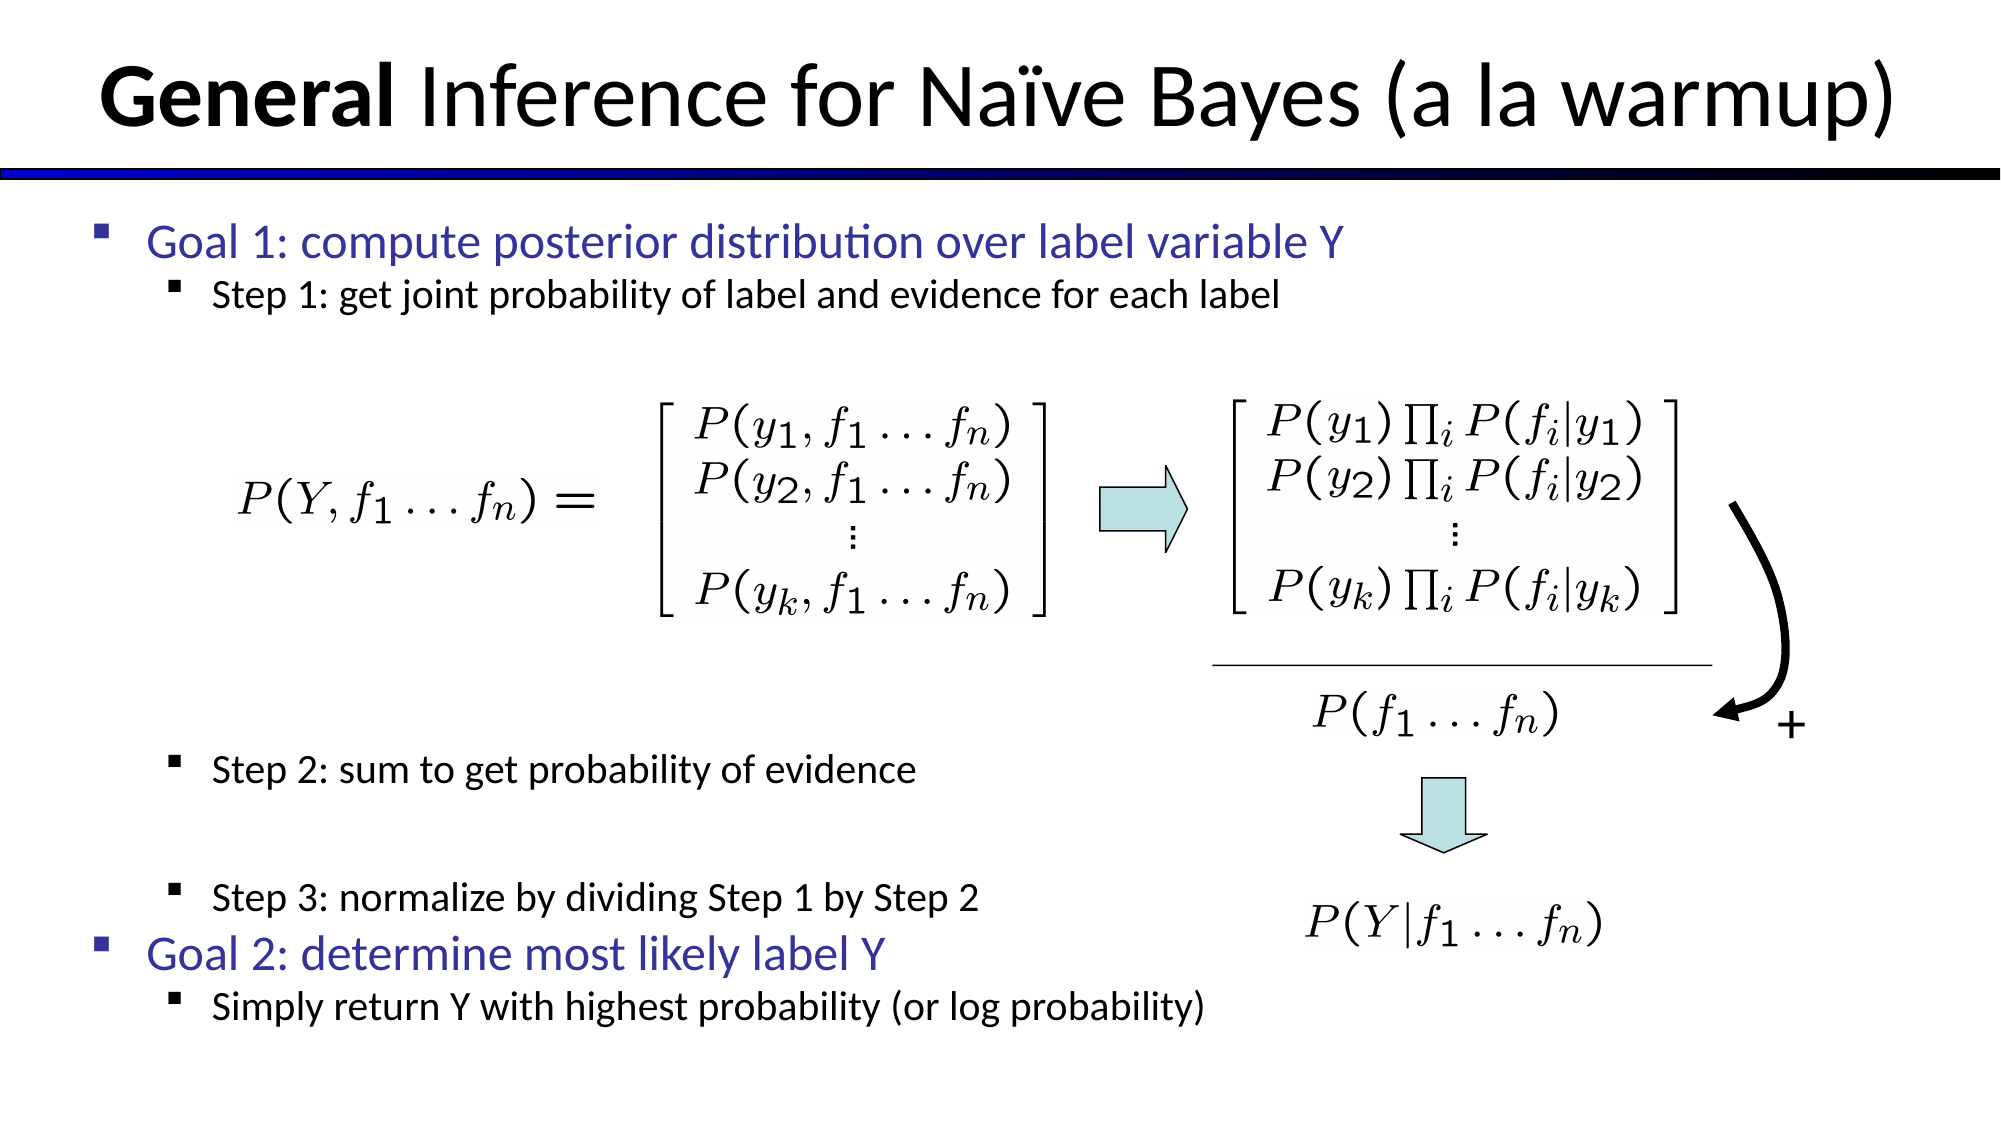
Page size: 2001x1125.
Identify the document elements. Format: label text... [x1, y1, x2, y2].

text_box [1712, 502, 1786, 719]
text_box [1099, 465, 1188, 553]
text_box Goal 2: determine most likely label Y Simply return Y with highest probability (or log probability) [74, 924, 1425, 1057]
picture [1303, 901, 1602, 951]
picture [237, 477, 596, 524]
title General Inference for Naïve Bayes (a la warmup) [0, 0, 2000, 184]
picture [1312, 690, 1558, 737]
text_box + [1762, 677, 1838, 763]
picture [1232, 396, 1678, 616]
picture [659, 402, 1046, 619]
text_box [1399, 777, 1488, 853]
list Goal 1: compute posterior distribution over label variable Y Step 1: get joint probability of label and evidence for each label Step 2: sum to get probability of evidence Step 3: normalize by dividing Step 1 by Step 2 [74, 212, 1426, 924]
